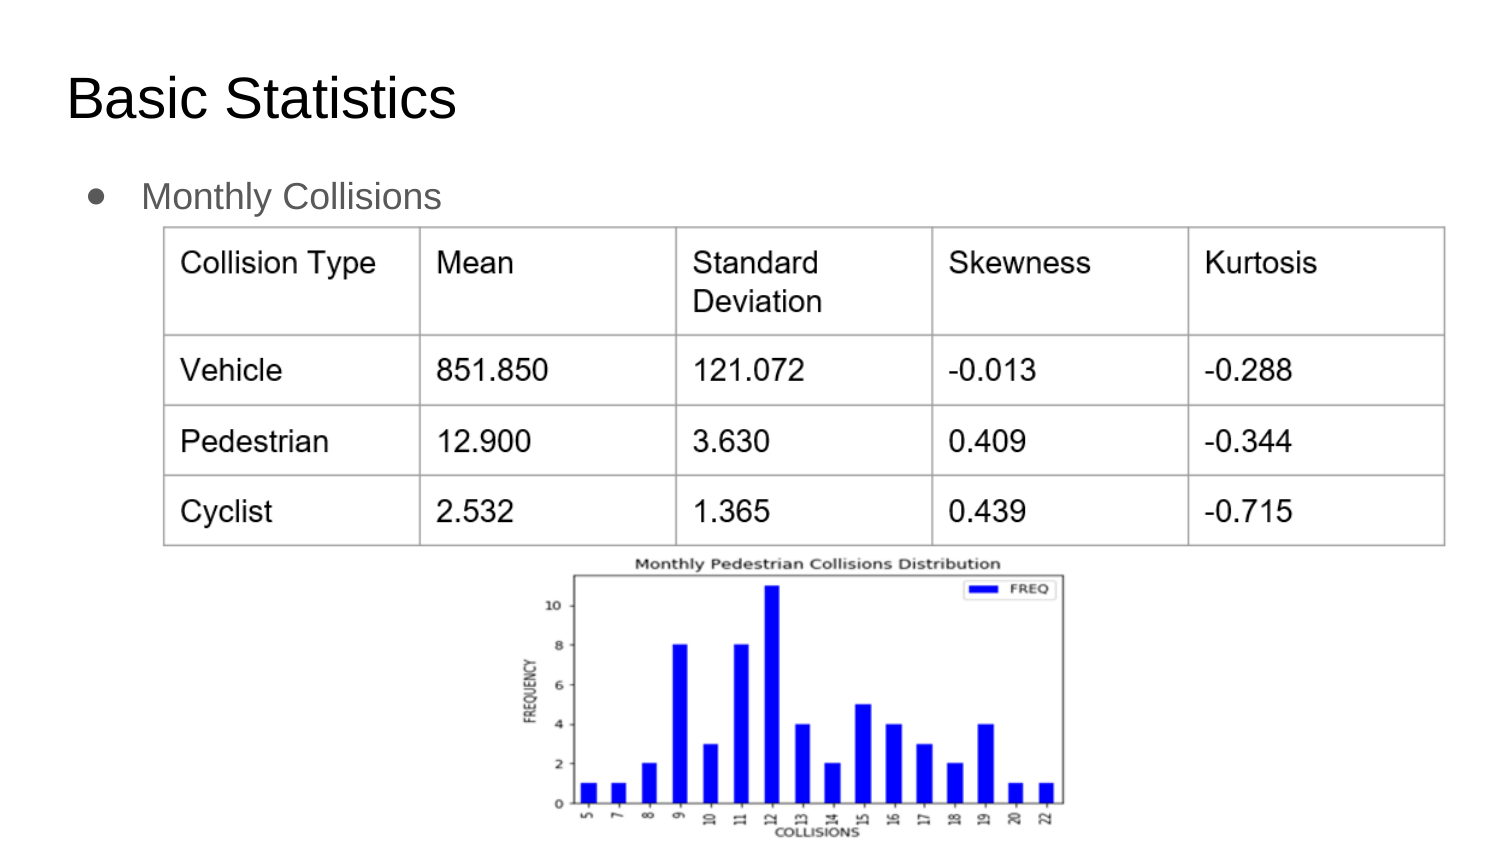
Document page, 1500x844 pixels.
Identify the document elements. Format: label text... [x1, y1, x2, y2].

title Basic Statistics [51, 44, 1449, 139]
picture [162, 224, 1450, 844]
list Monthly Collisions [51, 149, 1449, 750]
